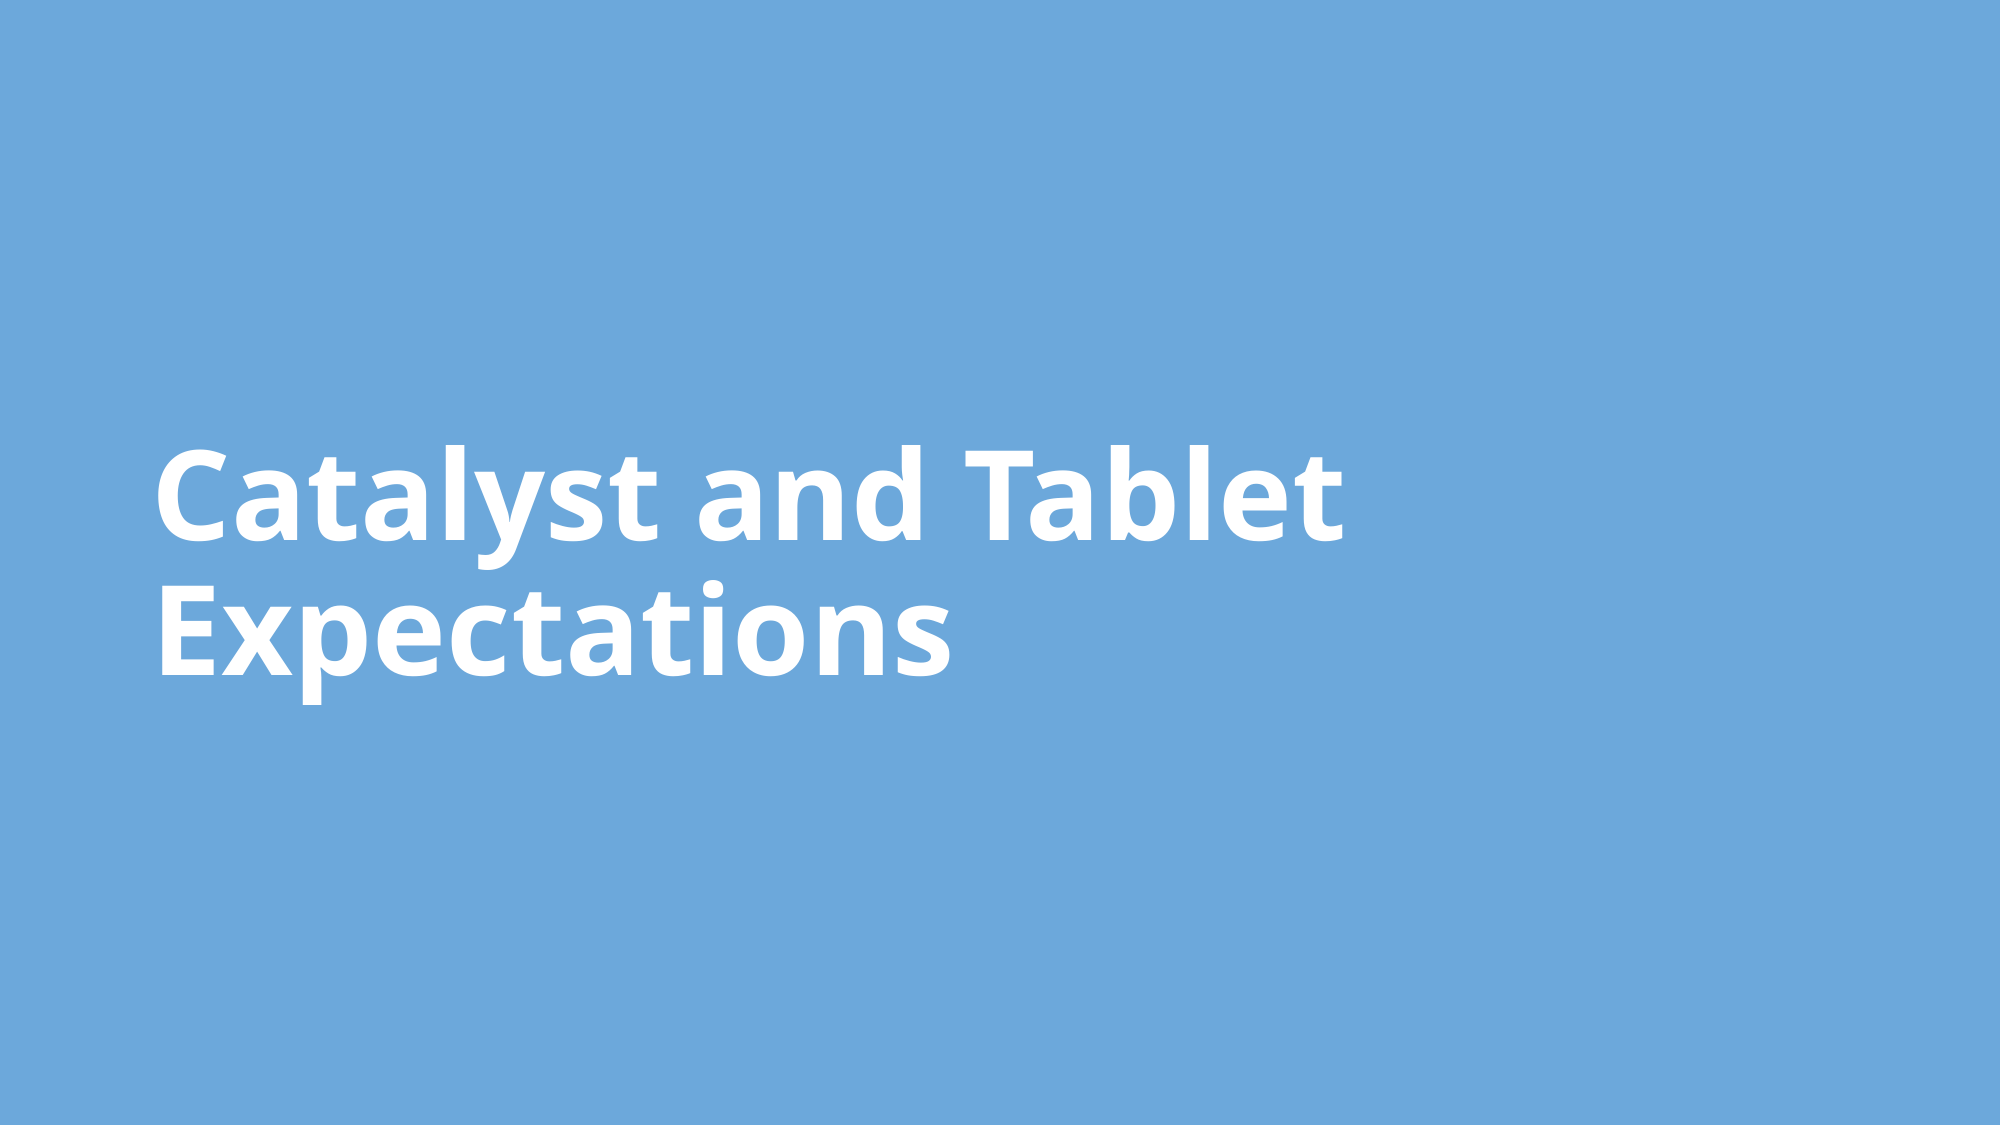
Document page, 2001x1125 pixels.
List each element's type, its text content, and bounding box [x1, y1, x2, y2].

title Catalyst and Tablet Expectations [136, 242, 1862, 711]
